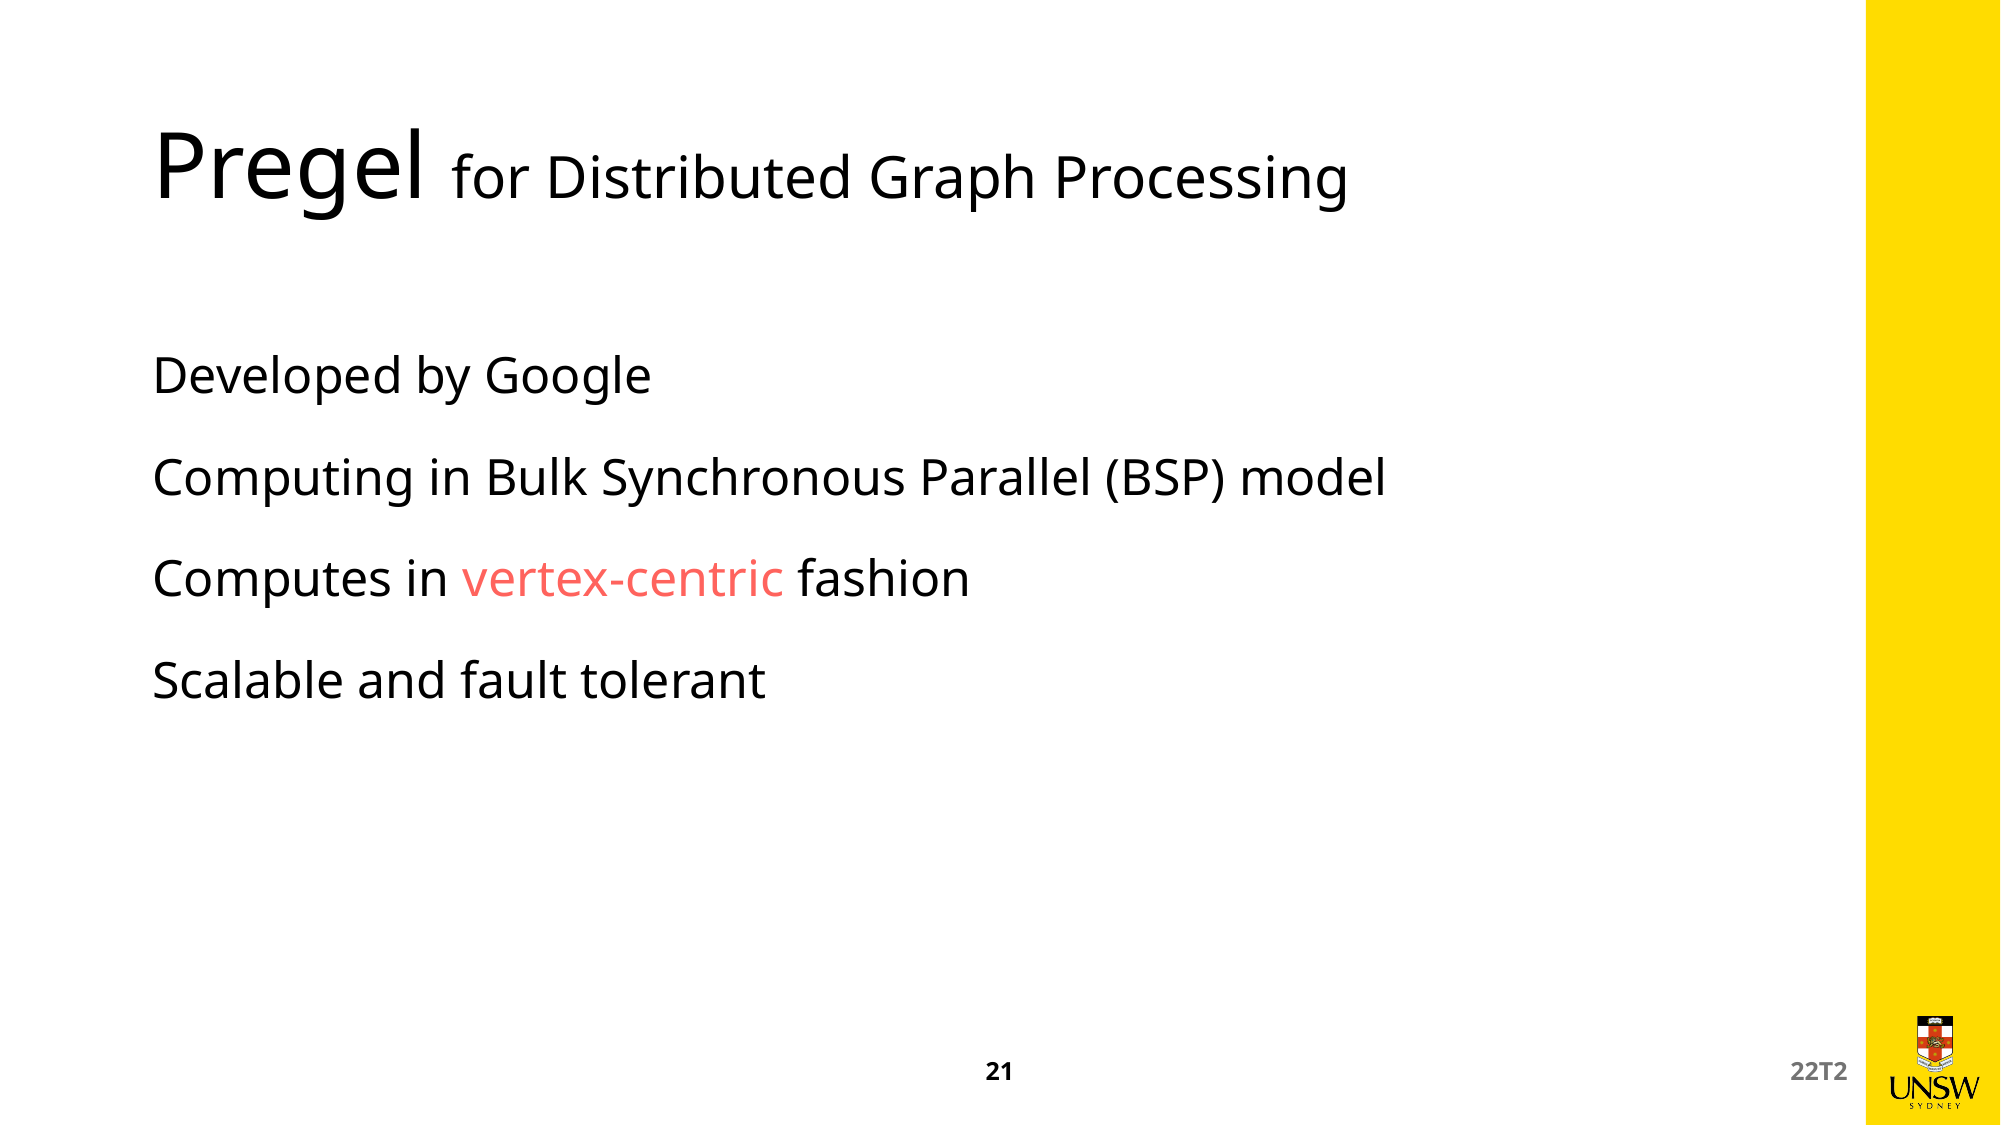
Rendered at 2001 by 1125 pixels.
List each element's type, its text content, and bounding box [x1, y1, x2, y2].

picture [1890, 1016, 1980, 1109]
footer 22T2 [1225, 1042, 1863, 1103]
title Pregel for Distributed Graph Processing [137, 59, 1863, 278]
text_box Developed by Google Computing in Bulk Synchronous Parallel (BSP) model Computes in vertex-centric fashion Scalable and fault tolerant [137, 336, 1519, 889]
slide_number 21 [774, 1042, 1225, 1103]
